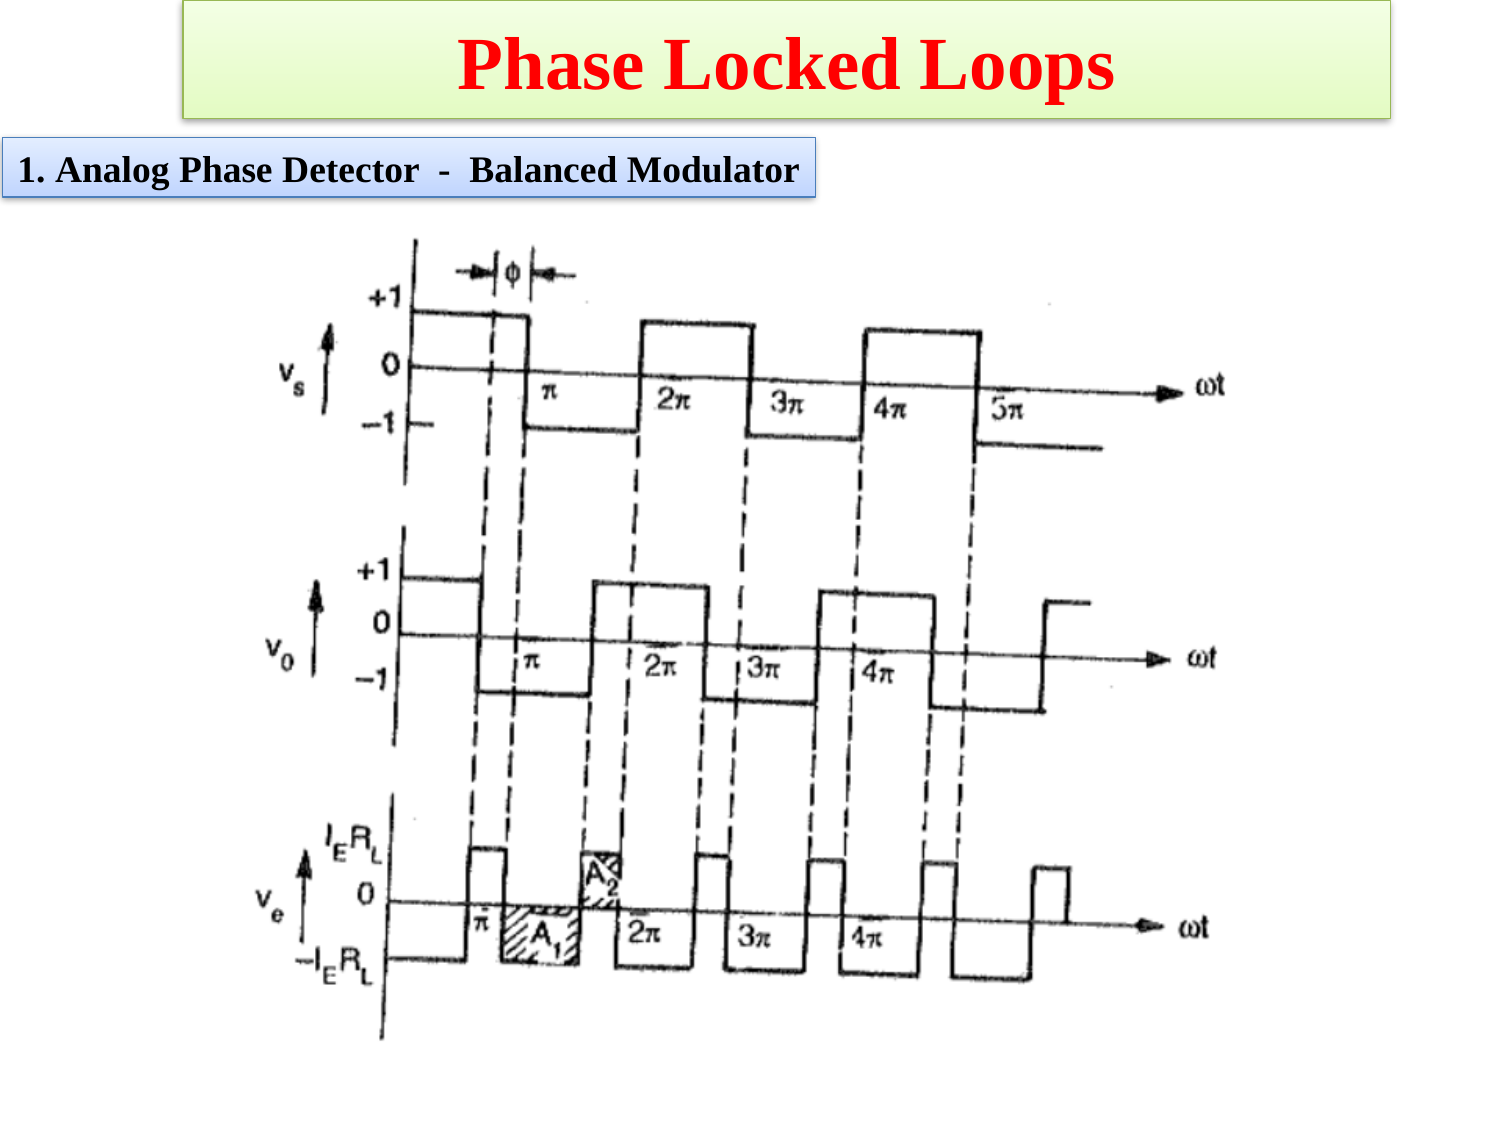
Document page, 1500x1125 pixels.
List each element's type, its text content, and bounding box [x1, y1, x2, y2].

picture [253, 232, 1247, 1063]
text_box Phase Locked Loops [182, 0, 1391, 119]
text_box 1. Analog Phase Detector - Balanced Modulator [2, 137, 816, 198]
